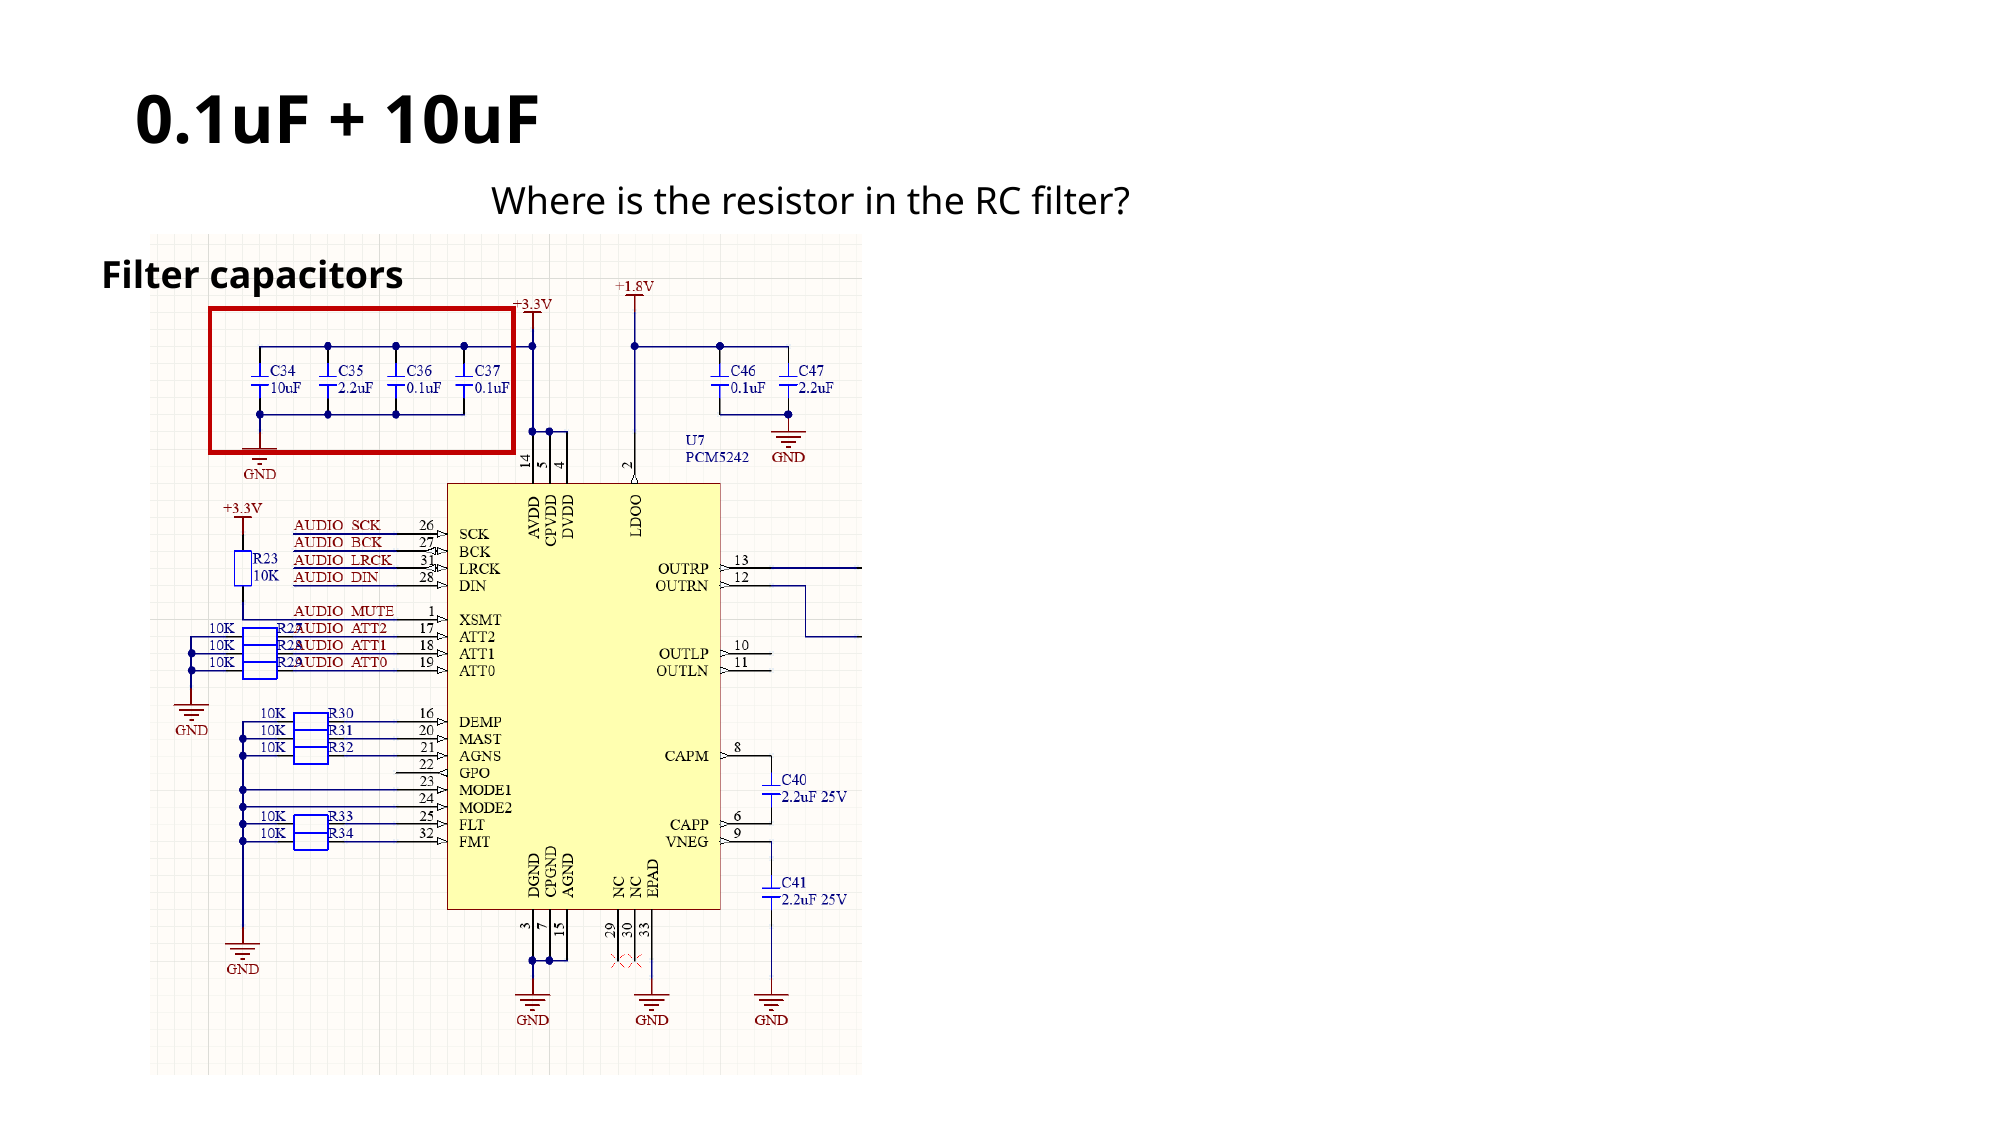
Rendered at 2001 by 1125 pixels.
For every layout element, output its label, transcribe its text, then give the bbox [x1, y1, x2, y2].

picture [149, 234, 862, 1075]
text_box Where is the resistor in the RC filter? [476, 169, 1146, 230]
text_box 0.1uF + 10uF [120, 69, 574, 164]
text_box Filter capacitors [86, 243, 149, 304]
